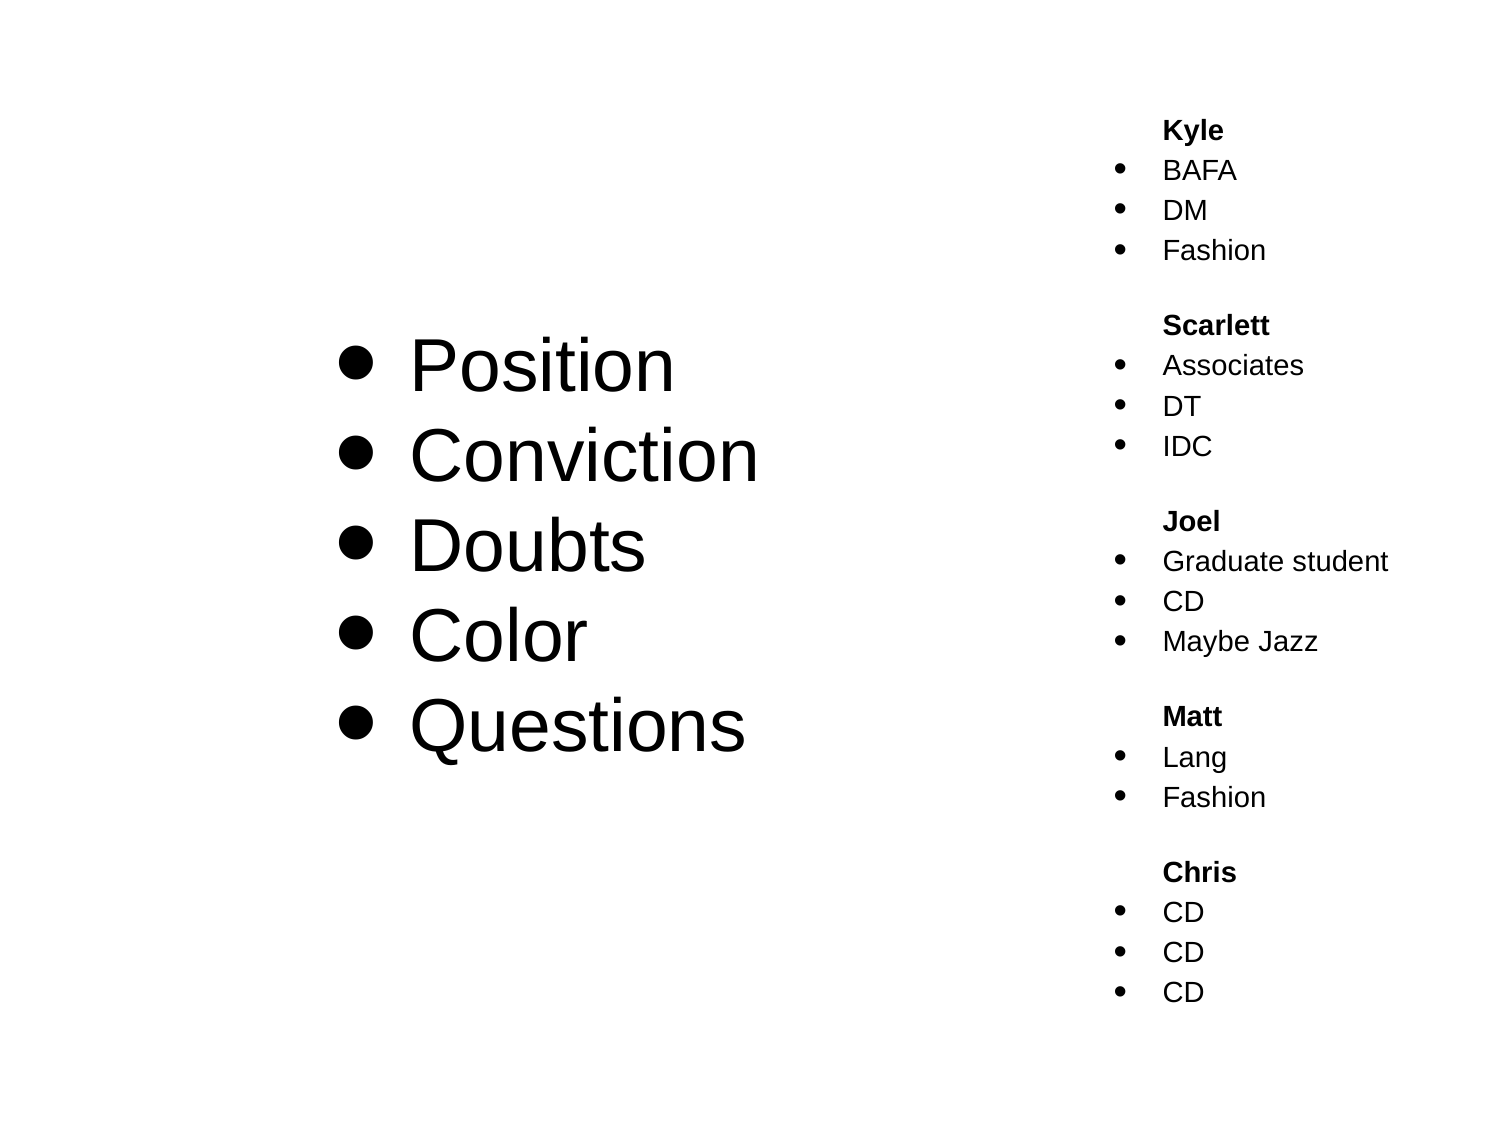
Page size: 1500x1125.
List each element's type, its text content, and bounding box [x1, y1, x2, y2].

text_box Kyle BAFA DM Fashion Scarlett Associates DT IDC Joel Graduate student CD Maybe Jazz Matt Lang Fashion Chris CD CD CD [1072, 90, 1438, 1094]
text_box Position Conviction Doubts Color Questions [319, 301, 1133, 782]
